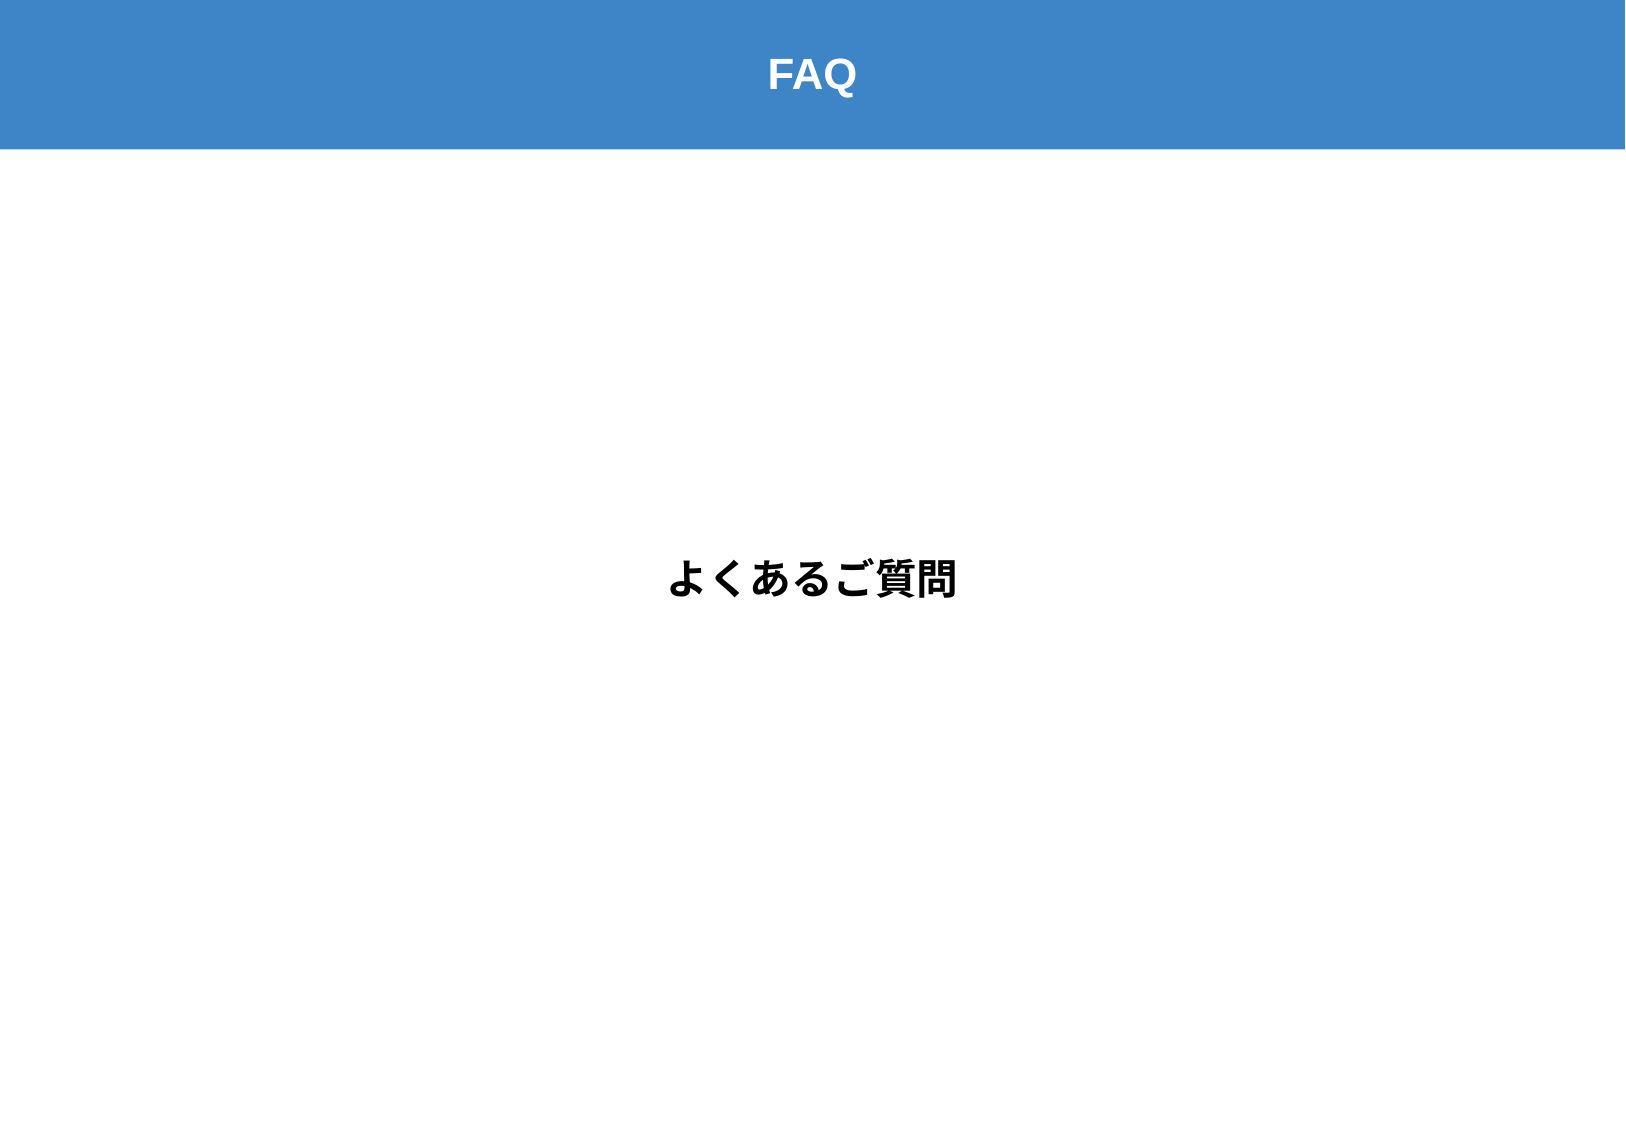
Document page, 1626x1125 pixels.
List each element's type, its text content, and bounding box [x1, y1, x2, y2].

text_box FAQ [0, 28, 1625, 114]
text_box よくあるご質問 [0, 535, 1625, 621]
